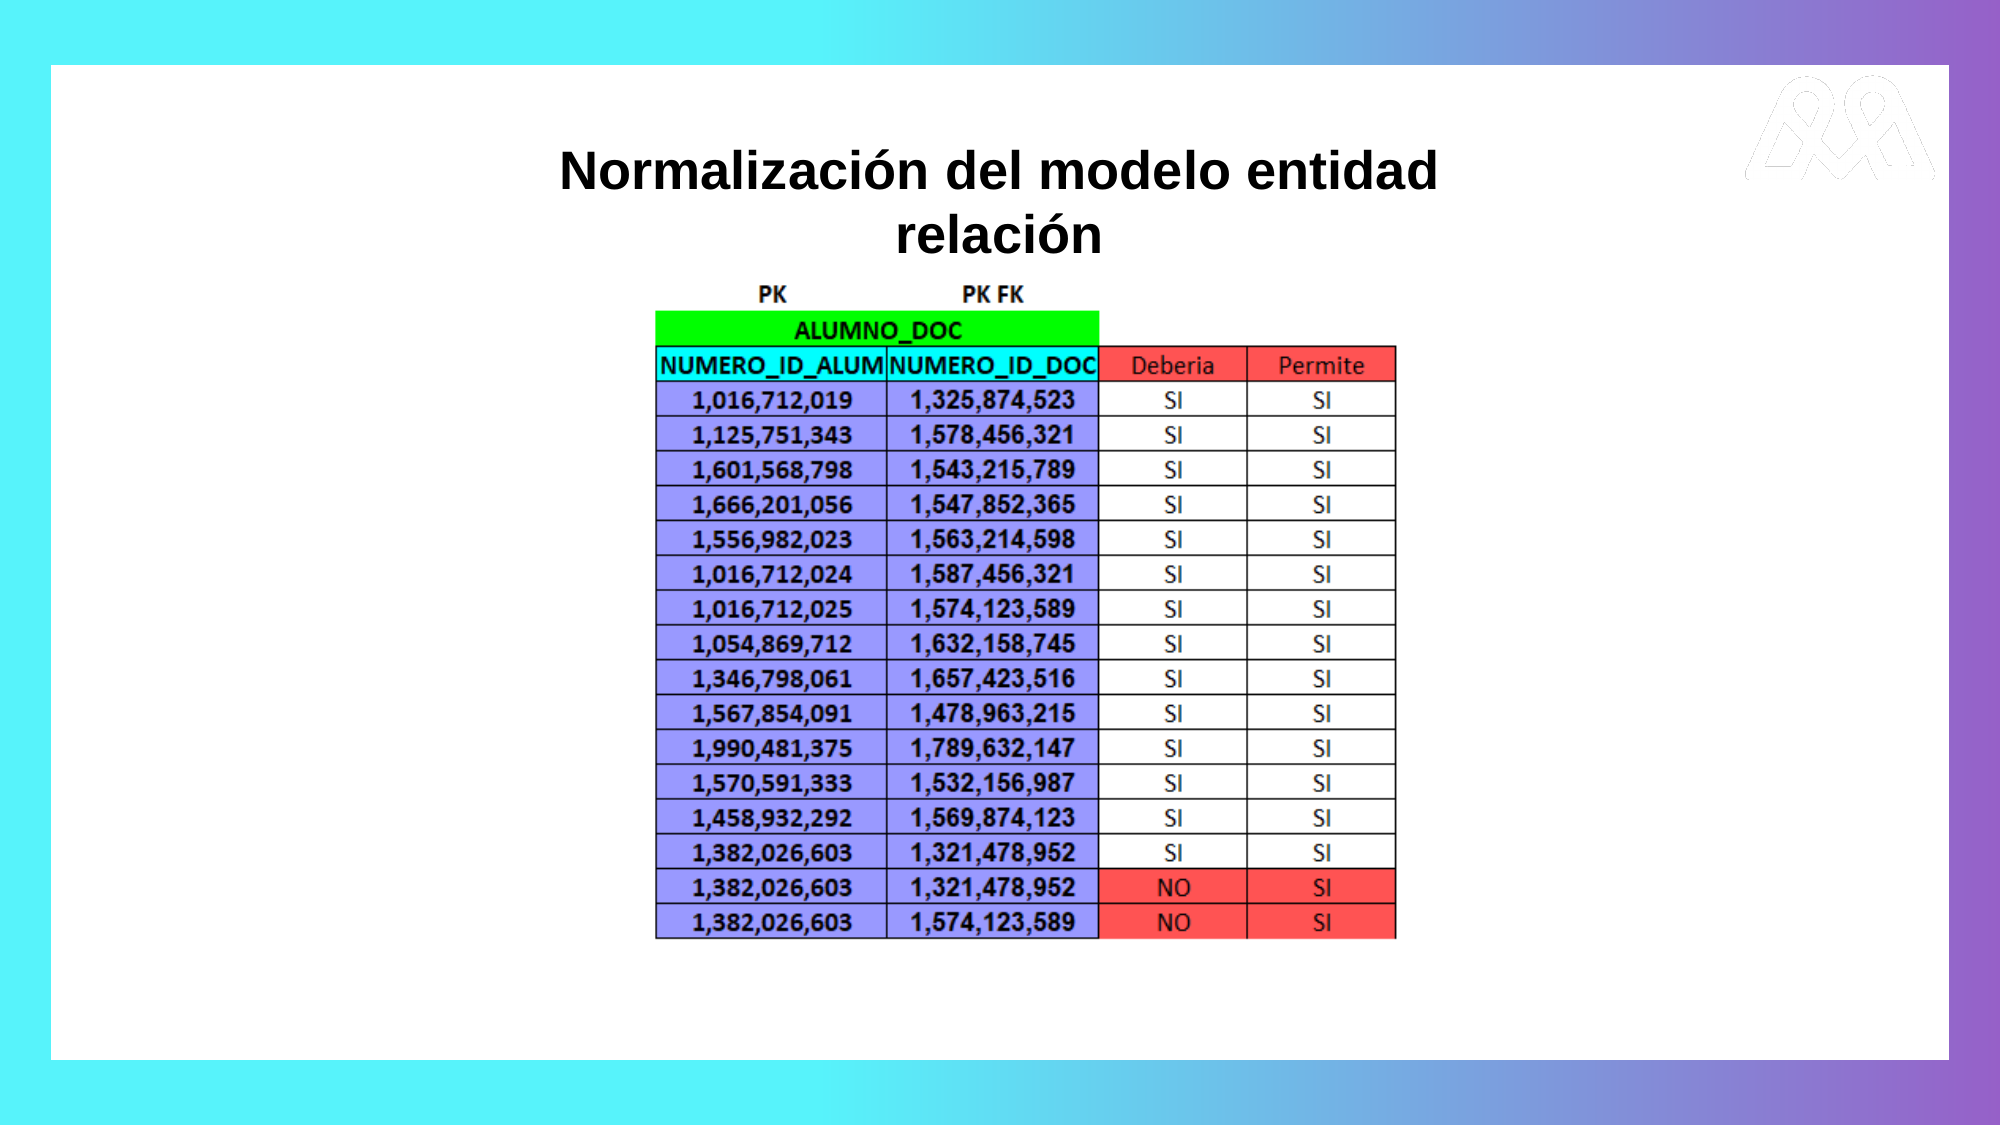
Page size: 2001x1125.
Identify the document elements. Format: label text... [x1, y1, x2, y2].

text_box [812, 1059, 822, 1125]
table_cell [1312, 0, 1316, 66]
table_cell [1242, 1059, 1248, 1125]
text_box [51, 66, 1949, 1059]
picture [1738, 75, 1937, 180]
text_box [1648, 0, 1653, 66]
text_box 4 [1742, 1059, 1746, 1125]
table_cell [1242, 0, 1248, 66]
table_cell 2 [1102, 0, 1108, 66]
text_box [812, 0, 822, 66]
table_cell [1125, 0, 1131, 66]
table_cell [1125, 1059, 1131, 1125]
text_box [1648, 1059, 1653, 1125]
table_cell 2 [1102, 1059, 1108, 1125]
text_box 4 [1742, 0, 1746, 66]
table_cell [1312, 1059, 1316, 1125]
picture [598, 273, 1402, 942]
text_box Normalización del modelo entidad relación [503, 127, 1497, 273]
